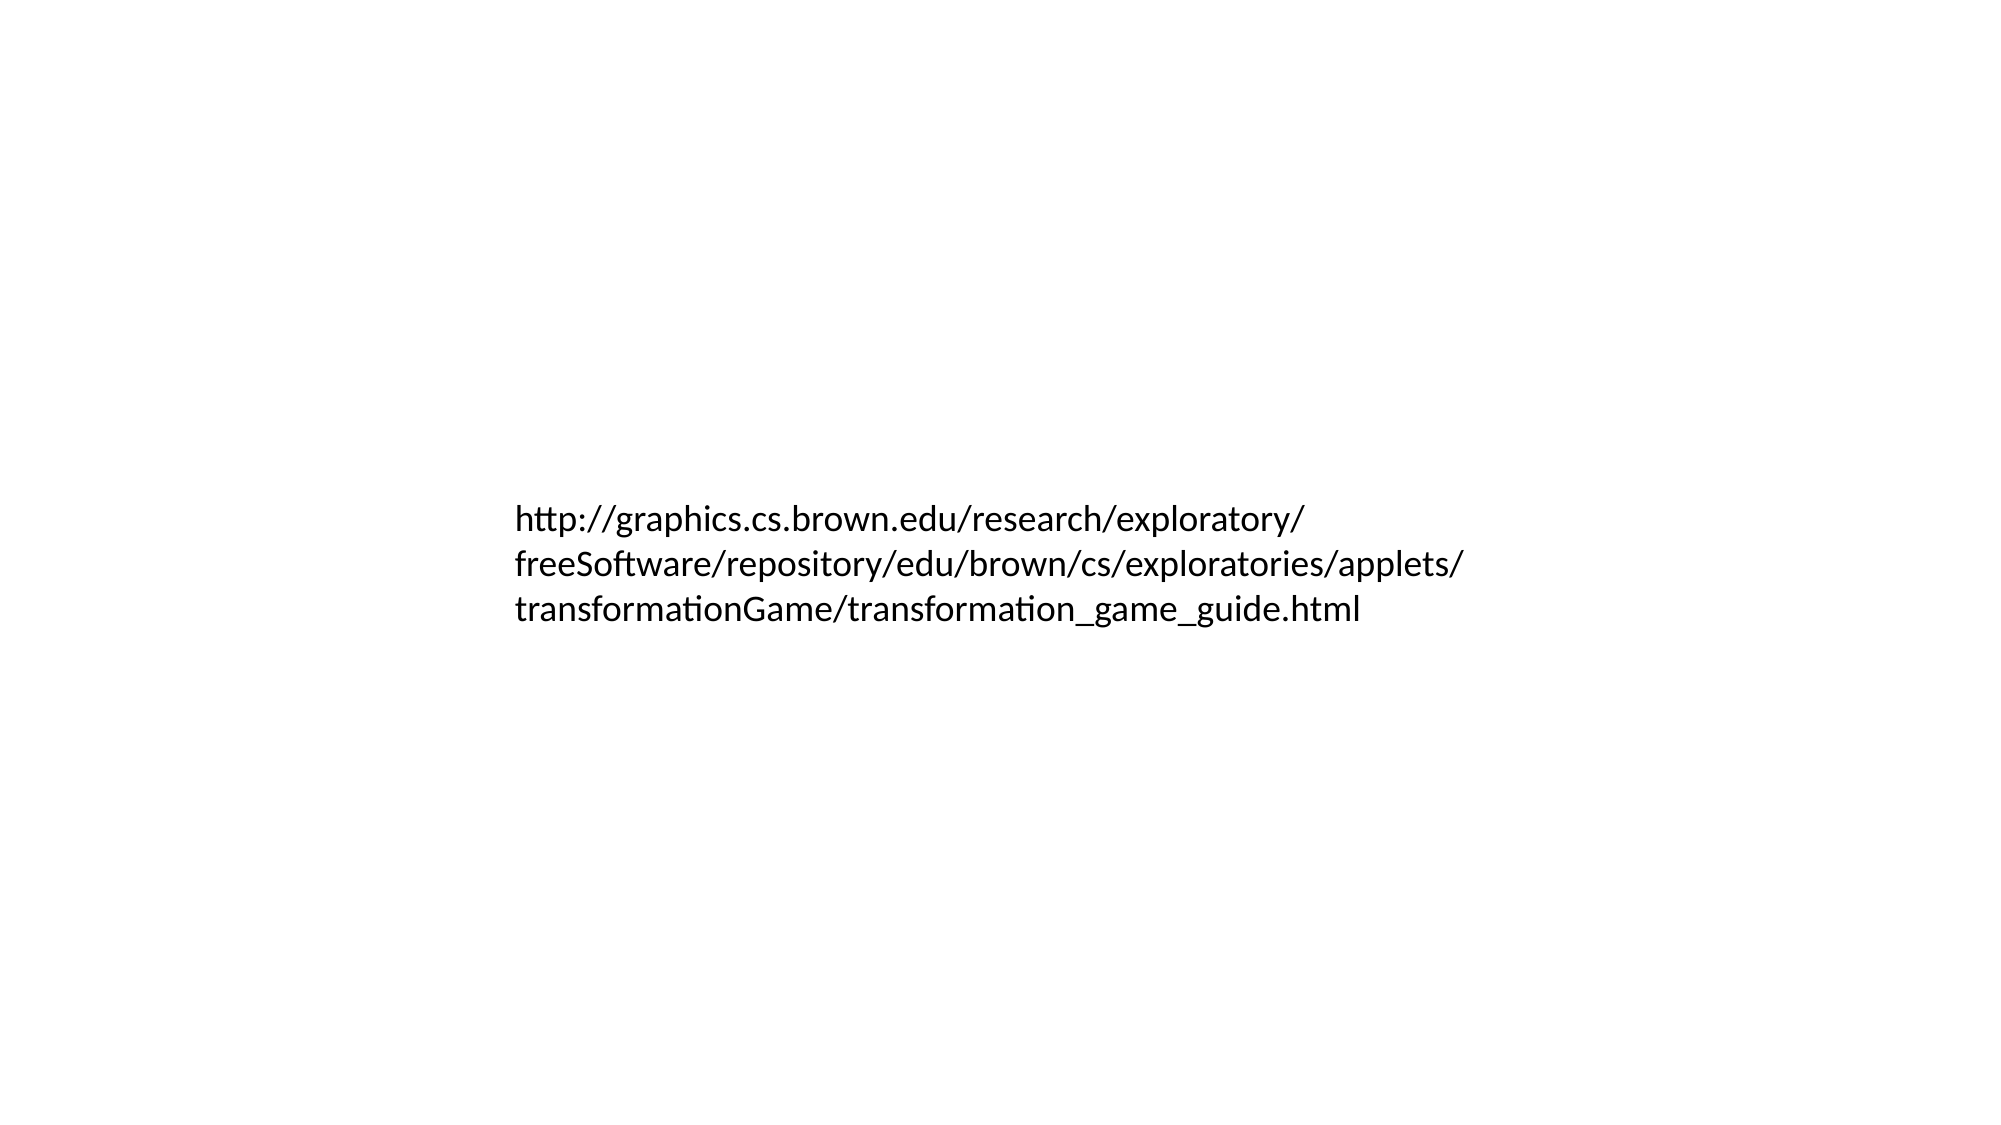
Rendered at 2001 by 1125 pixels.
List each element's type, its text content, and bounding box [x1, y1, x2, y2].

text_box http://graphics.cs.brown.edu/research/exploratory/freeSoftware/repository/edu/brown/cs/exploratories/applets/transformationGame/transformation_game_guide.html [500, 486, 1500, 637]
